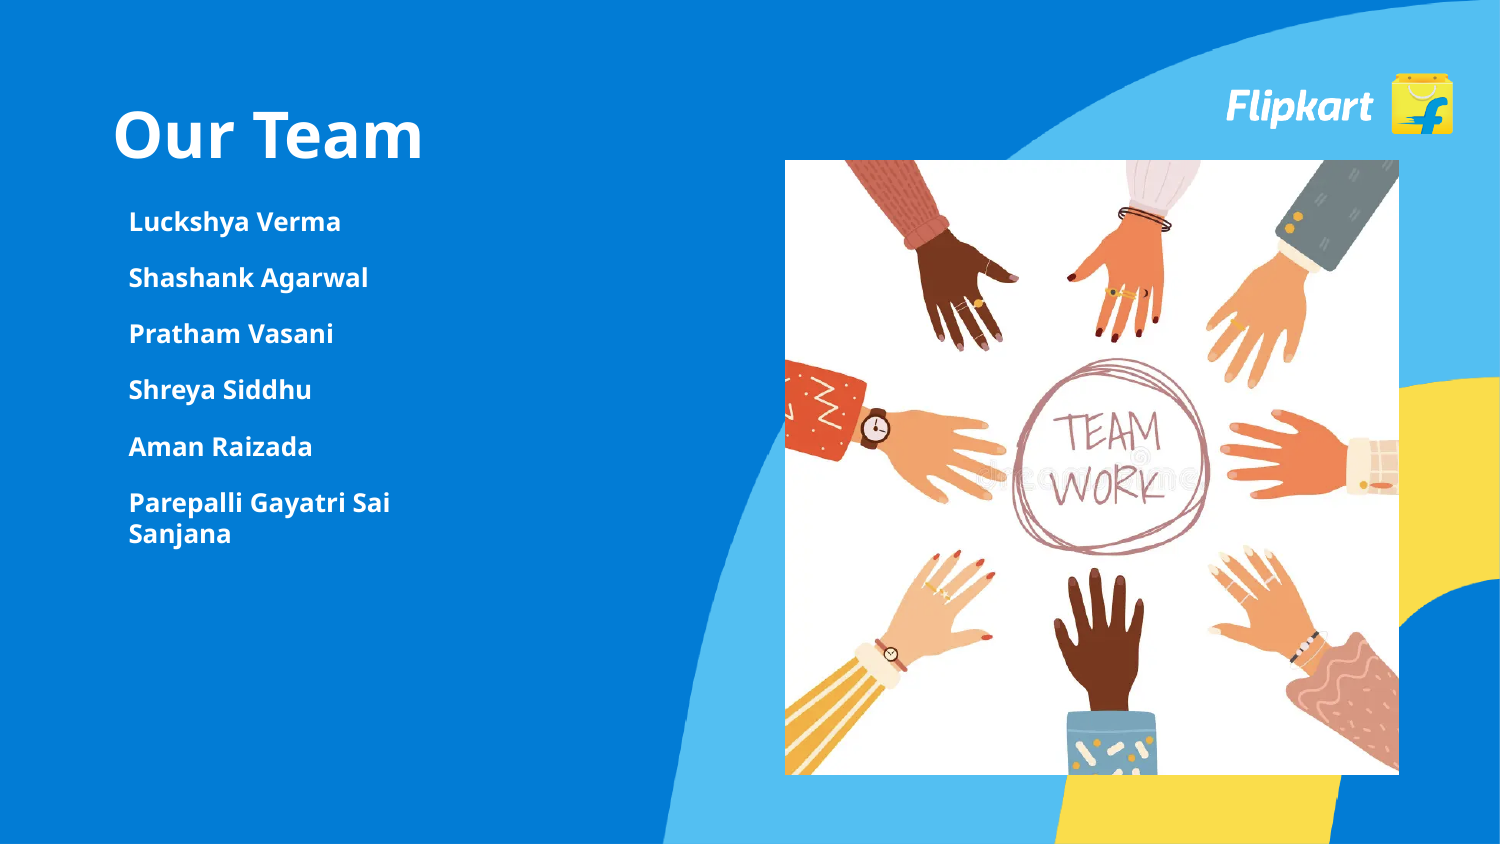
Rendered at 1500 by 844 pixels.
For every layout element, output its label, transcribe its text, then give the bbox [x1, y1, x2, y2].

text_box Luckshya Verma Shashank Agarwal Pratham Vasani Shreya Siddhu Aman Raizada Parepalli Gayatri Sai Sanjana [113, 190, 493, 564]
text_box Our Team [97, 67, 590, 187]
picture [0, 0, 1500, 844]
